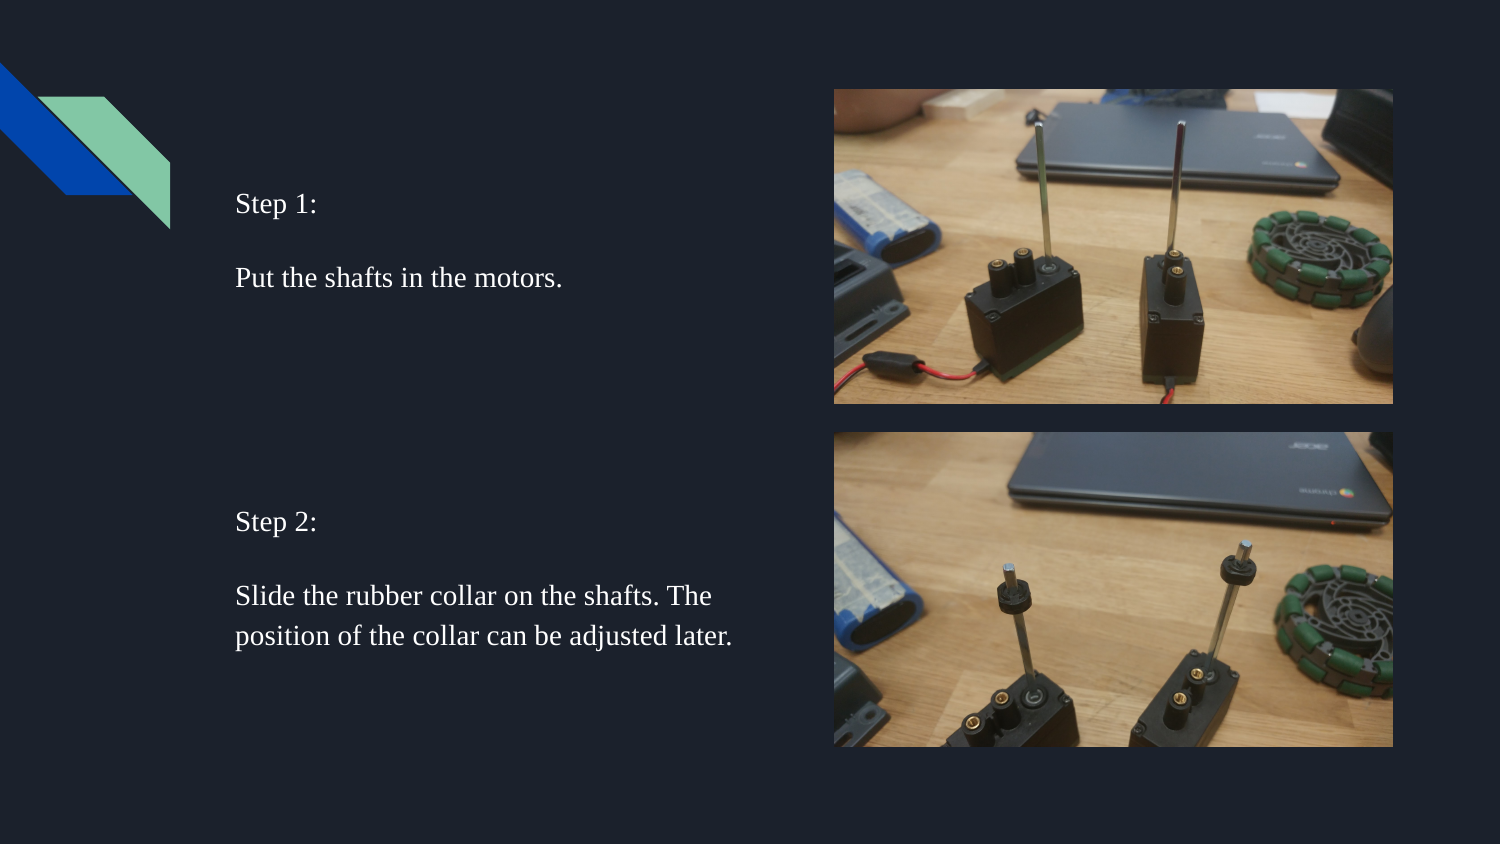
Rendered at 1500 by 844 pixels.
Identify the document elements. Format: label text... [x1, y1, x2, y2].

picture [833, 89, 1393, 404]
list Step 2: Slide the rubber collar on the shafts. The position of the collar can be adjusted later. [220, 482, 779, 665]
list Step 1: Put the shafts in the motors. [220, 164, 779, 306]
picture [833, 432, 1393, 747]
